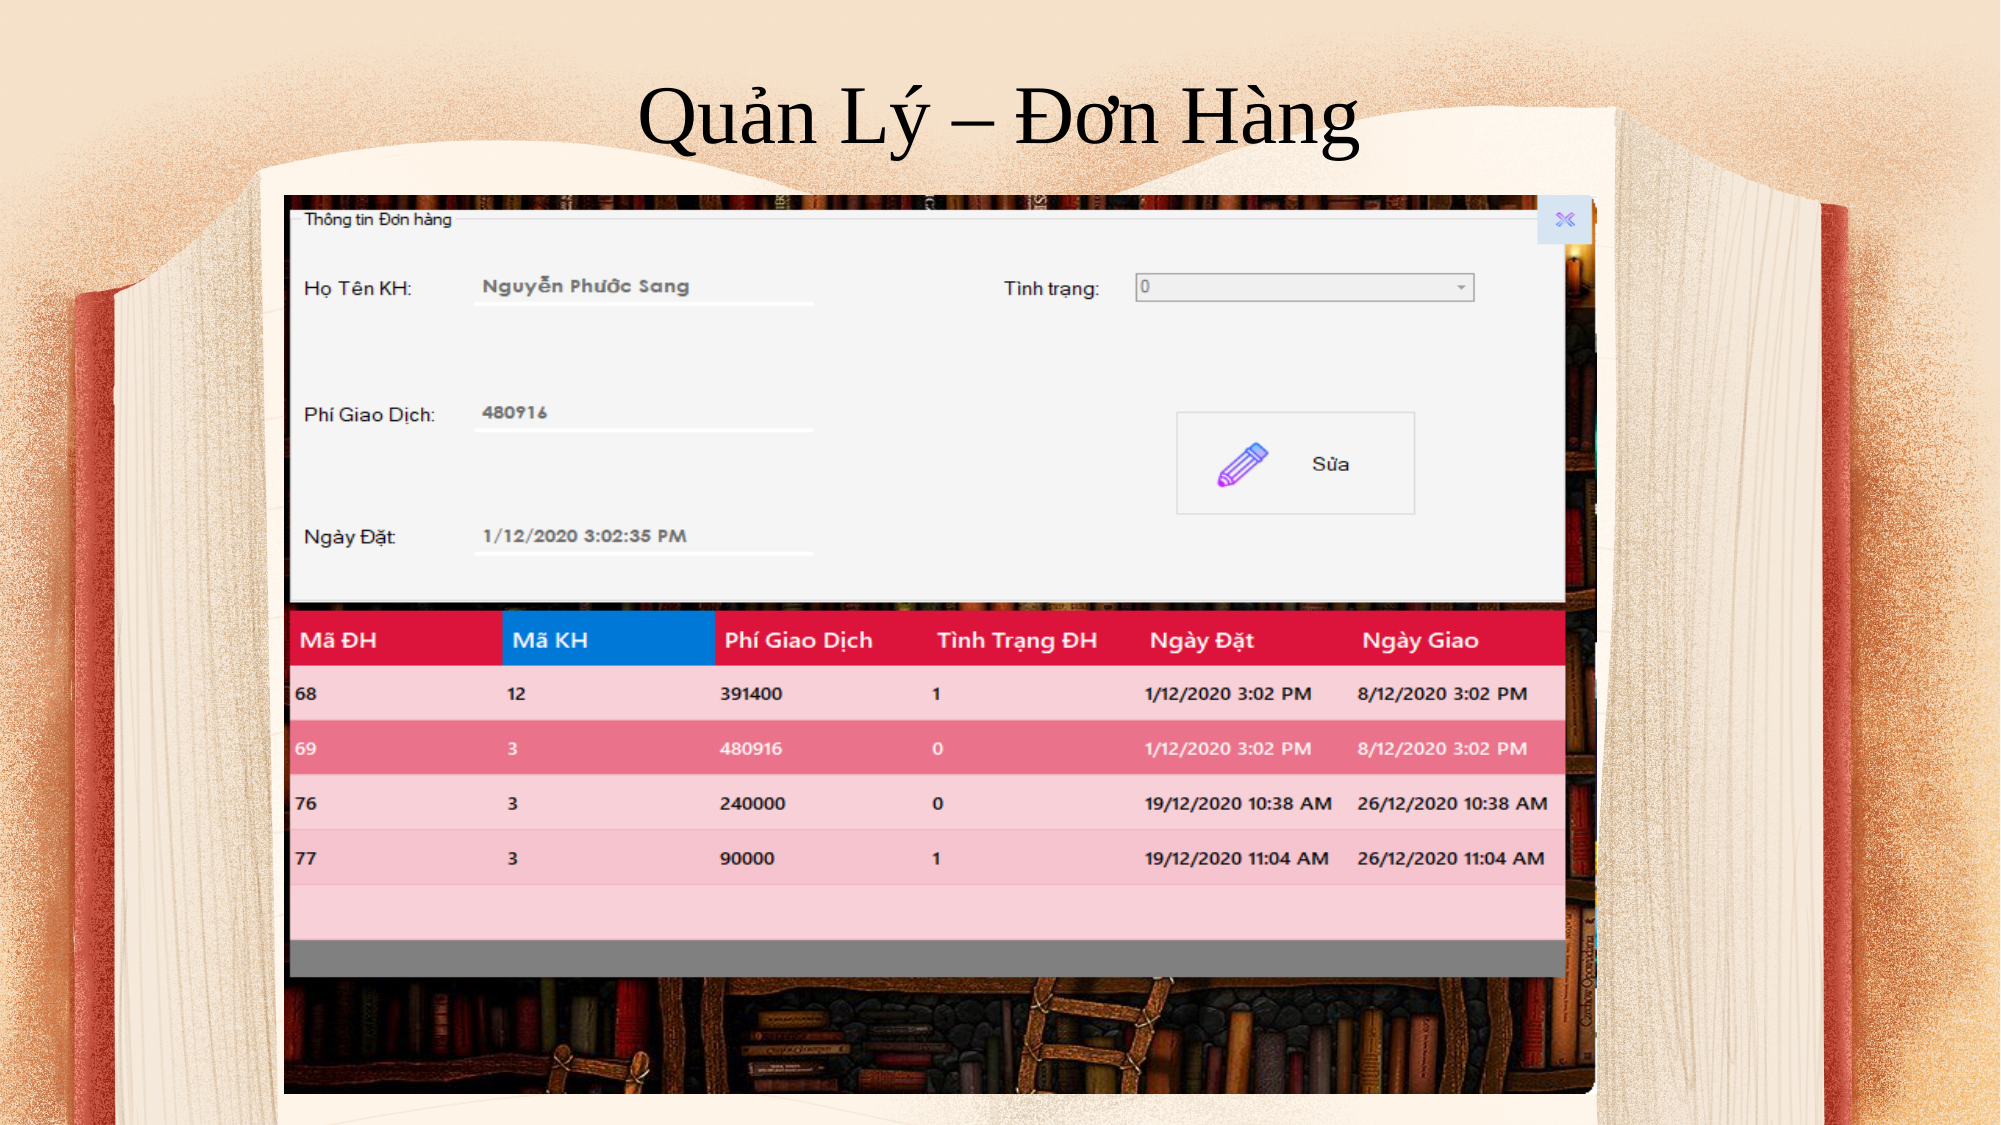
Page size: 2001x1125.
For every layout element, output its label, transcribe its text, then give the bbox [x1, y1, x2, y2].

title Quản Lý – Đơn Hàng [249, 31, 1750, 169]
picture [0, 0, 2001, 1125]
